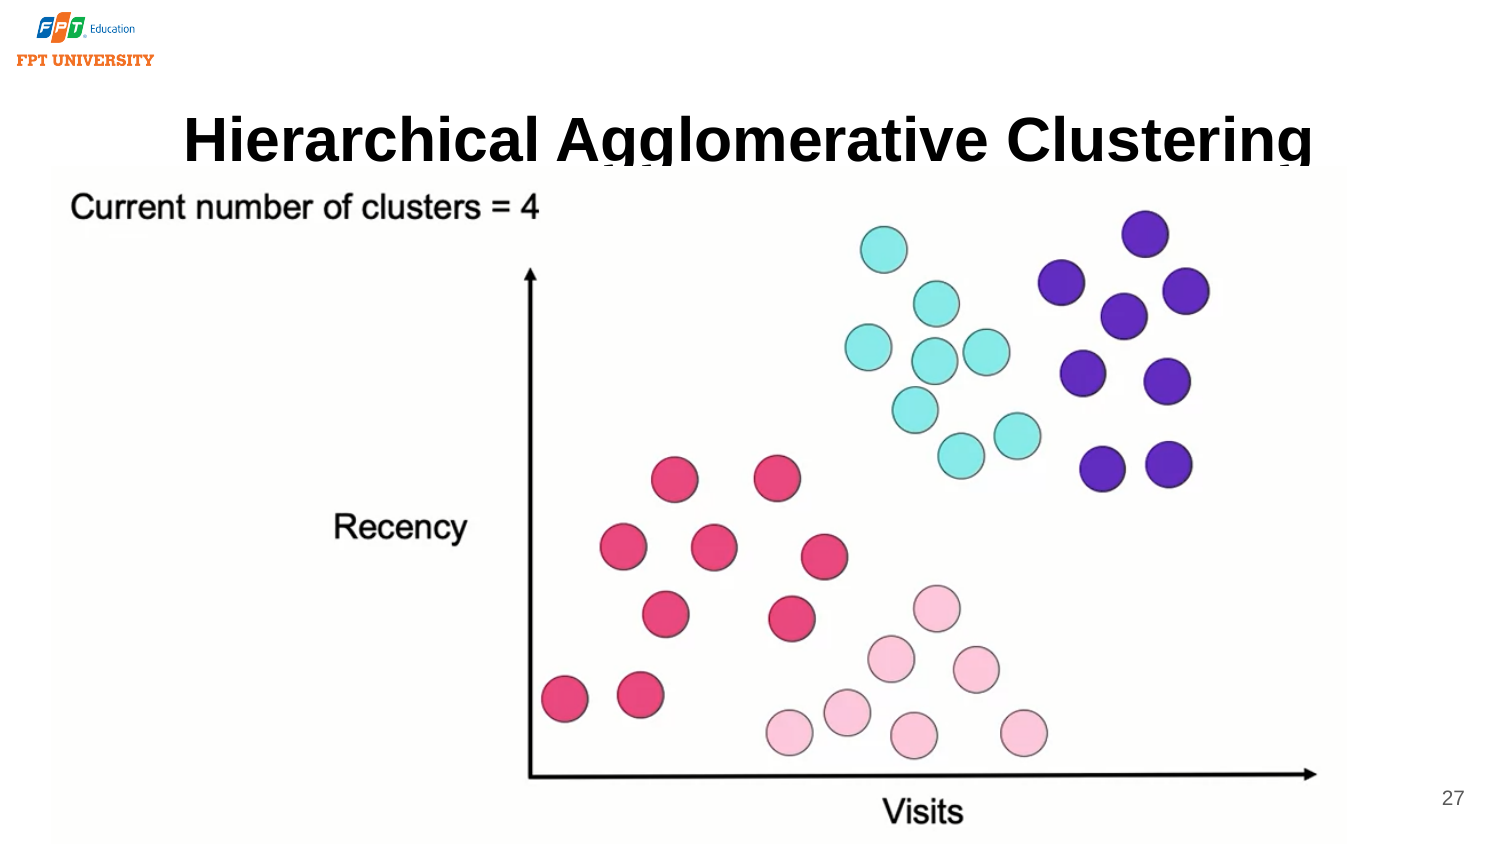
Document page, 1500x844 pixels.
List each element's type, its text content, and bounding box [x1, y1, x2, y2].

title Hierarchical Agglomerative Clustering [51, 72, 1449, 167]
slide_number 27 [1389, 764, 1480, 830]
picture [11, 1, 160, 77]
picture [50, 166, 1348, 844]
